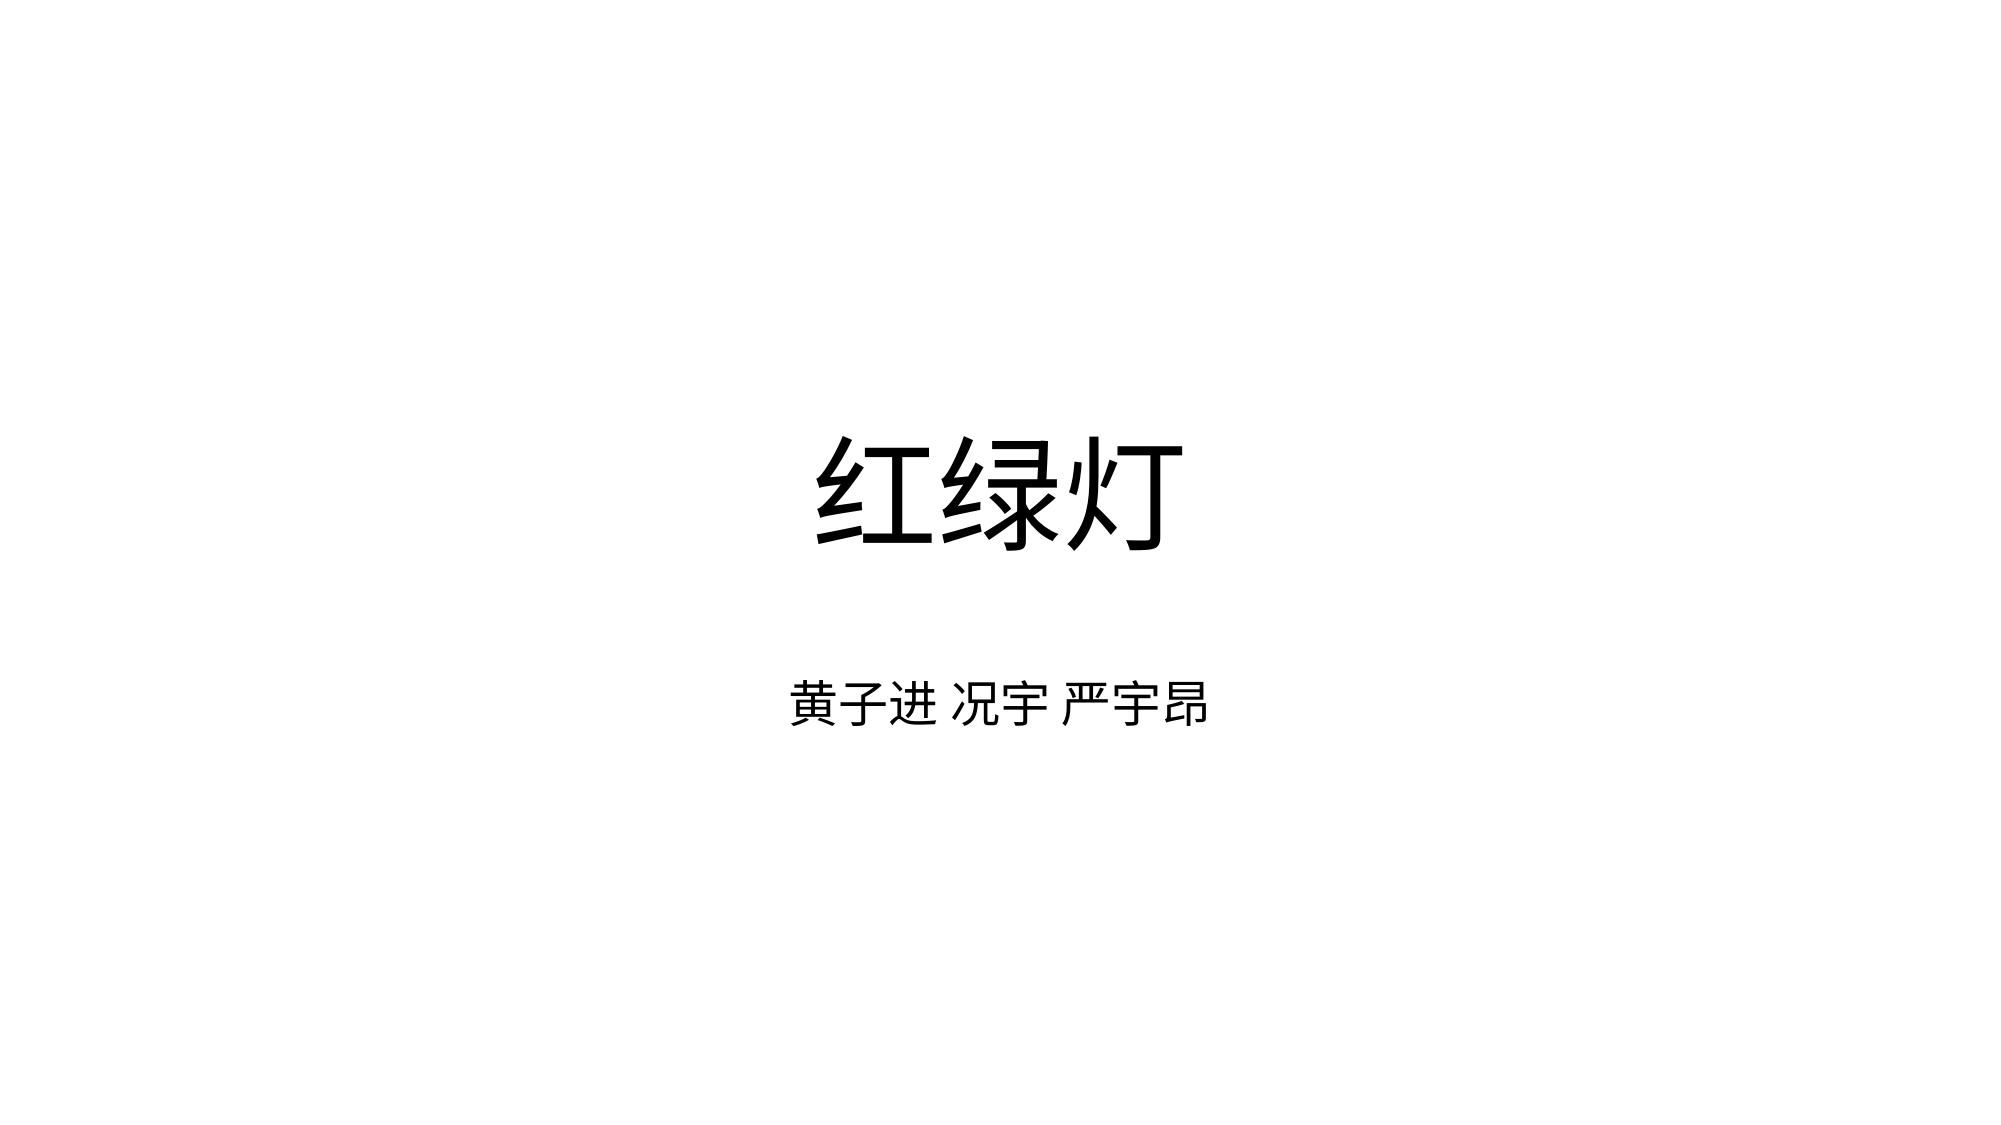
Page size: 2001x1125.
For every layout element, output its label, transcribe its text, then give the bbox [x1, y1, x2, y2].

title 红绿灯 [249, 184, 1750, 576]
subtitle 黄子进 况宇 严宇昂 [249, 590, 1750, 863]
